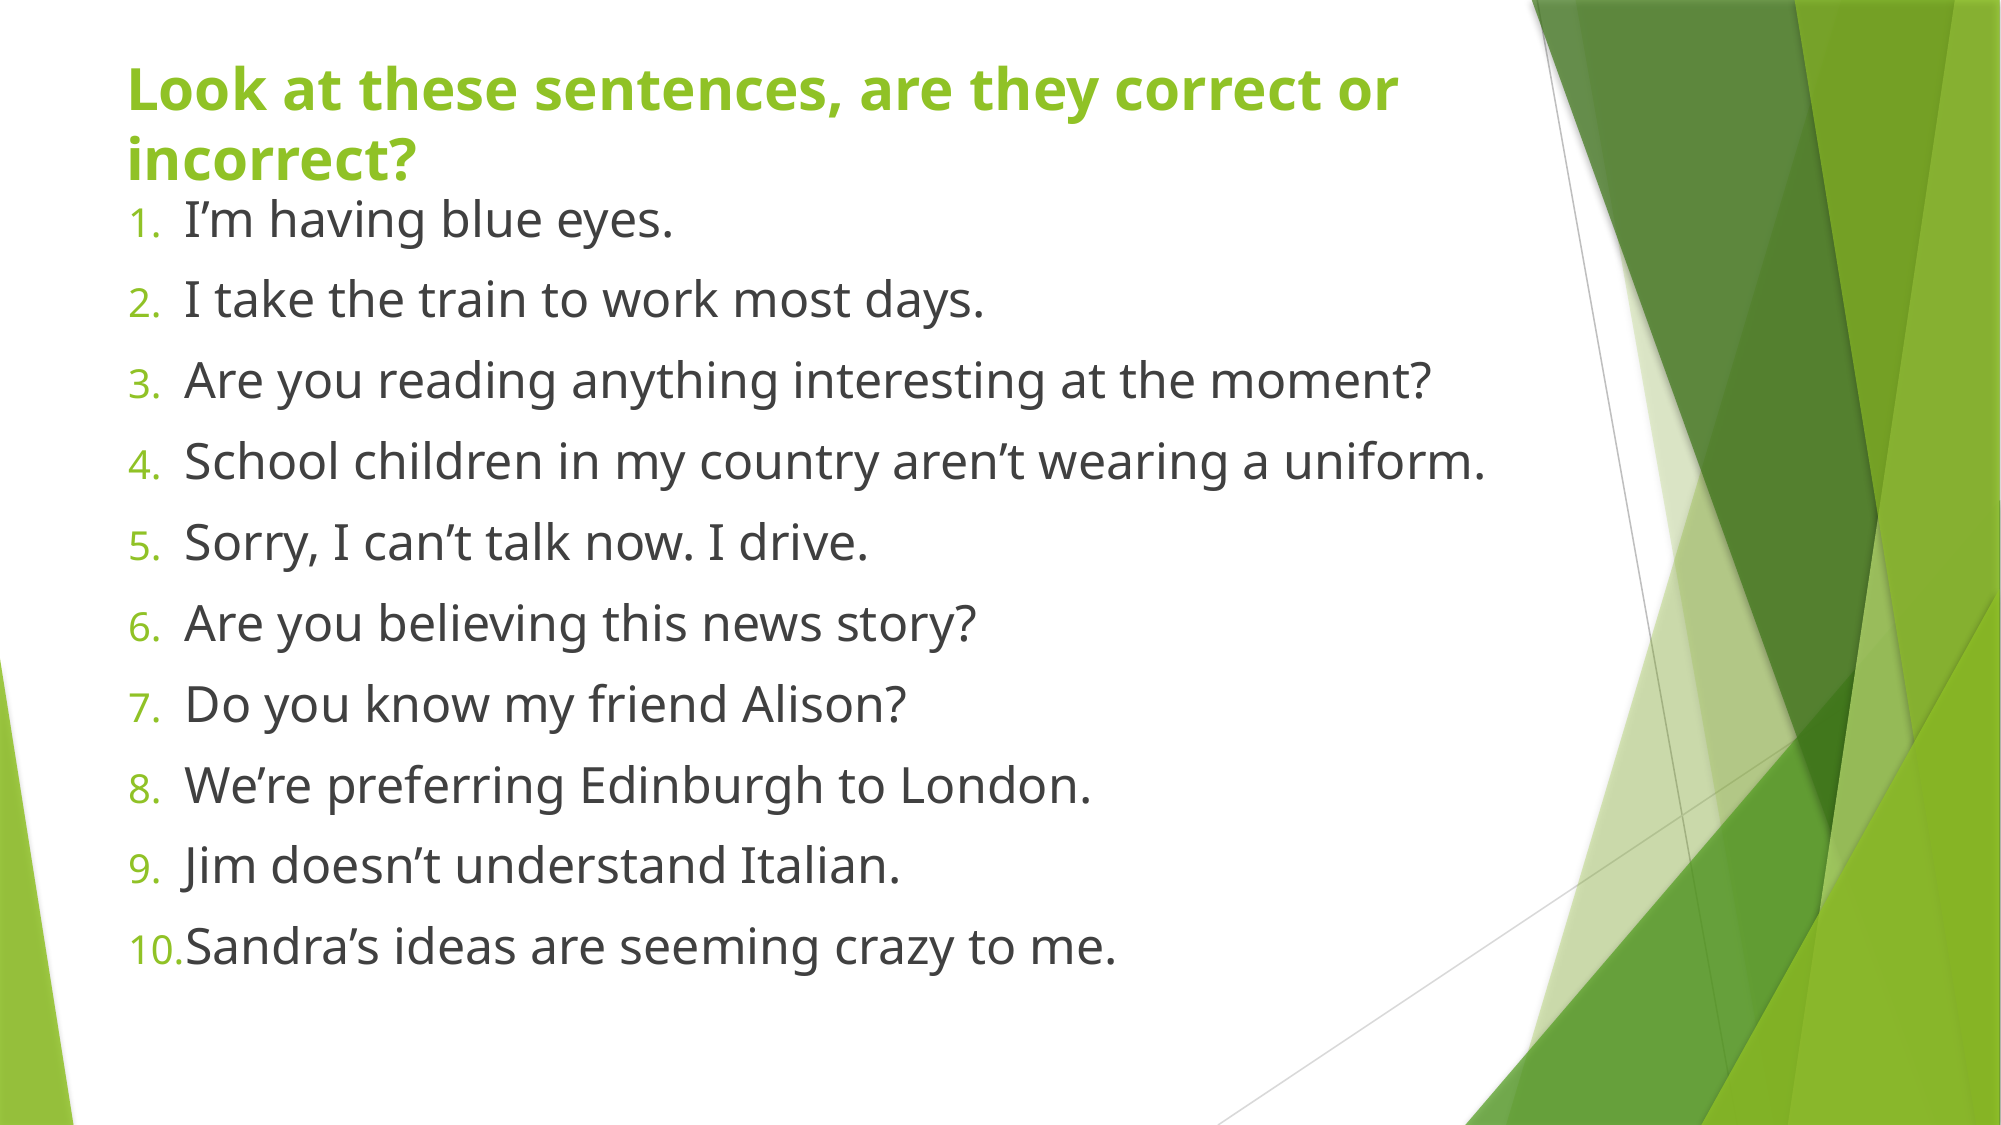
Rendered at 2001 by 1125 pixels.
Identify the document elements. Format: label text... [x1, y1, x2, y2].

list I’m having blue eyes. I take the train to work most days. Are you reading anything interesting at the moment? School children in my country aren’t wearing a uniform. Sorry, I can’t talk now. I drive. Are you believing this news story? Do you know my friend Alison? We’re preferring Edinburgh to London. Jim doesn’t understand Italian. Sandra’s ideas are seeming crazy to me. [113, 179, 1524, 1040]
title Look at these sentences, are they correct or incorrect? [111, 45, 1682, 161]
